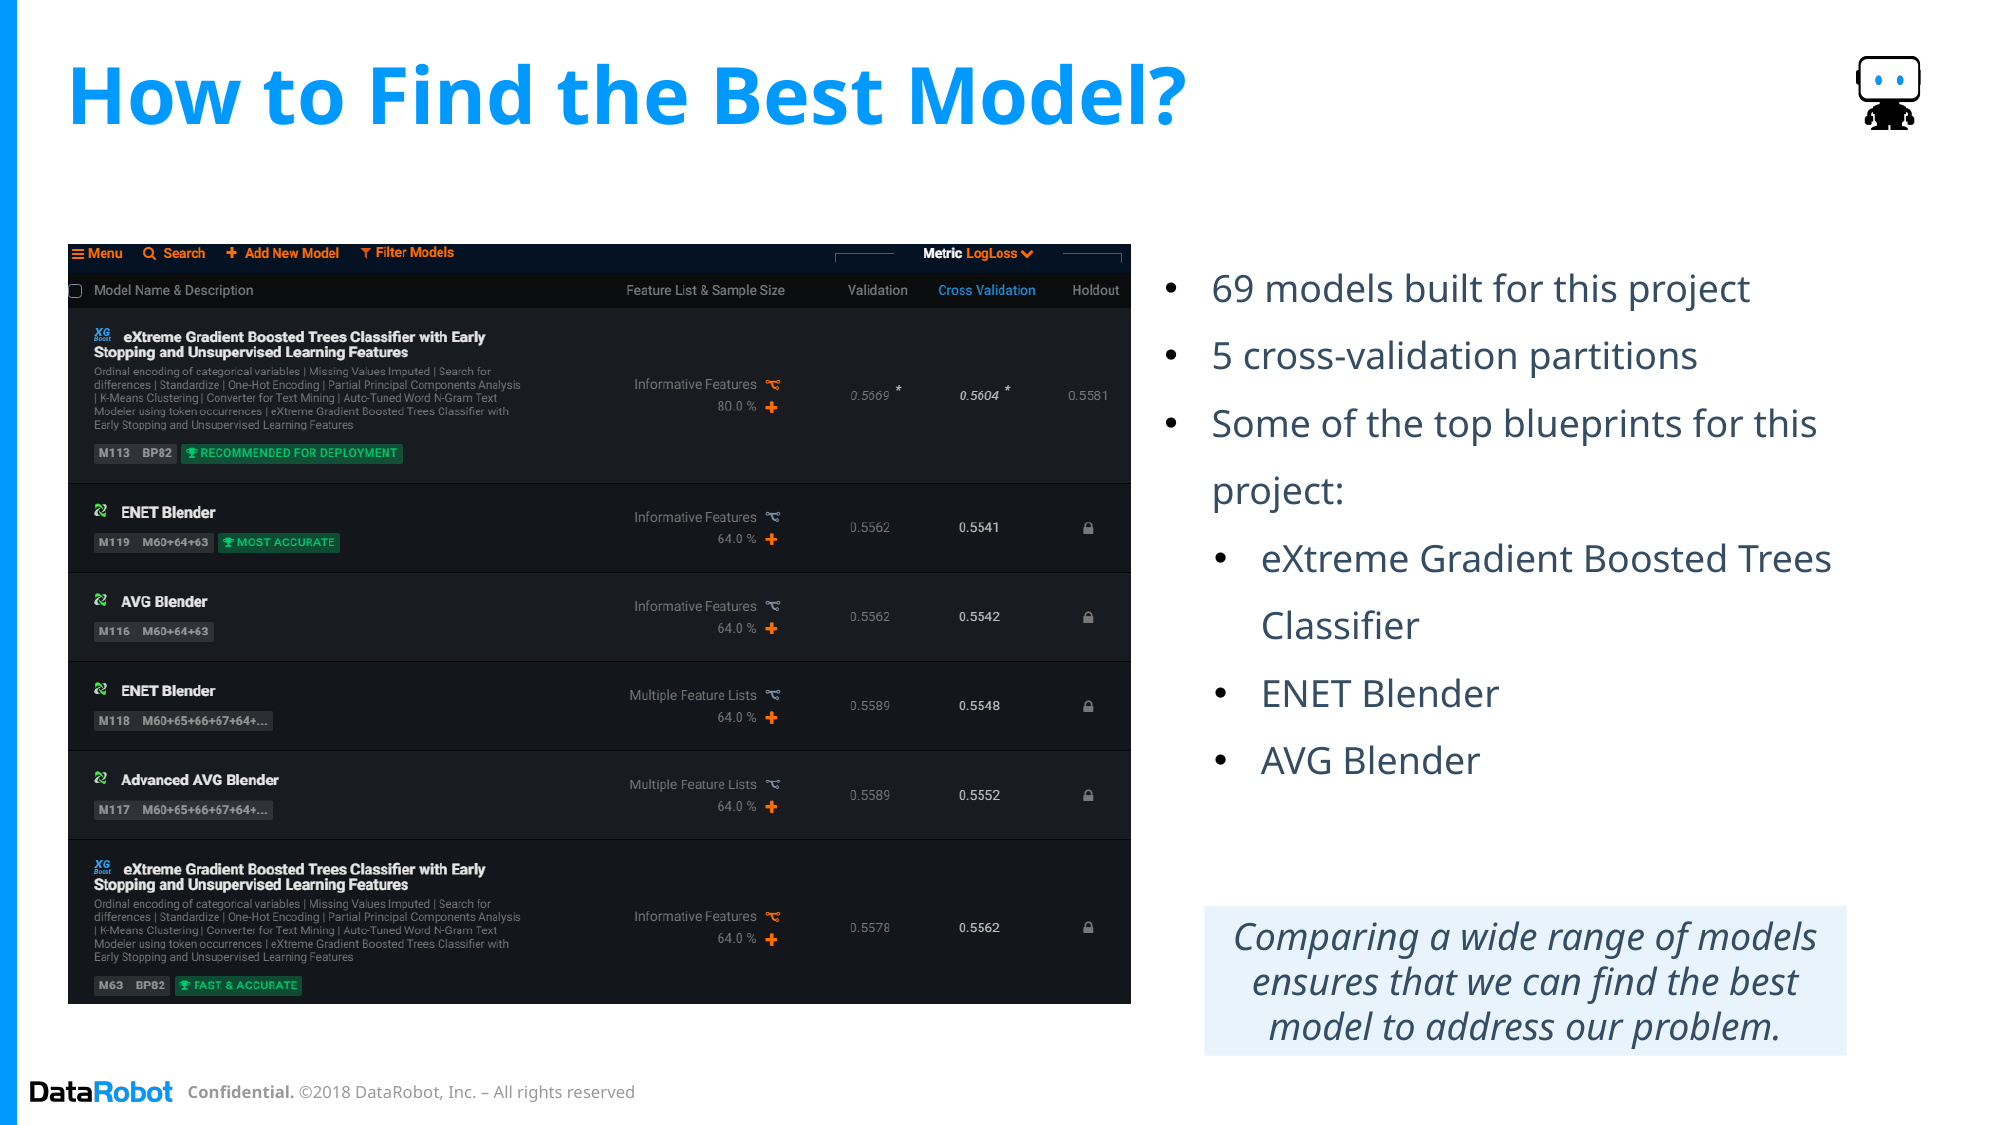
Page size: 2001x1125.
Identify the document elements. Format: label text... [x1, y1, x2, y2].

text_box Comparing a wide range of models ensures that we can find the best model to address our problem. [1204, 905, 1847, 1056]
text_box 69 models built for this project 5 cross-validation partitions Some of the top blueprints for this project: eXtreme Gradient Boosted Trees Classifier ENET Blender AVG Blender [1149, 235, 1889, 790]
picture [28, 1081, 173, 1102]
picture [1856, 56, 1921, 130]
title How to Find the Best Model? [51, 48, 1699, 130]
picture [67, 243, 1131, 1005]
